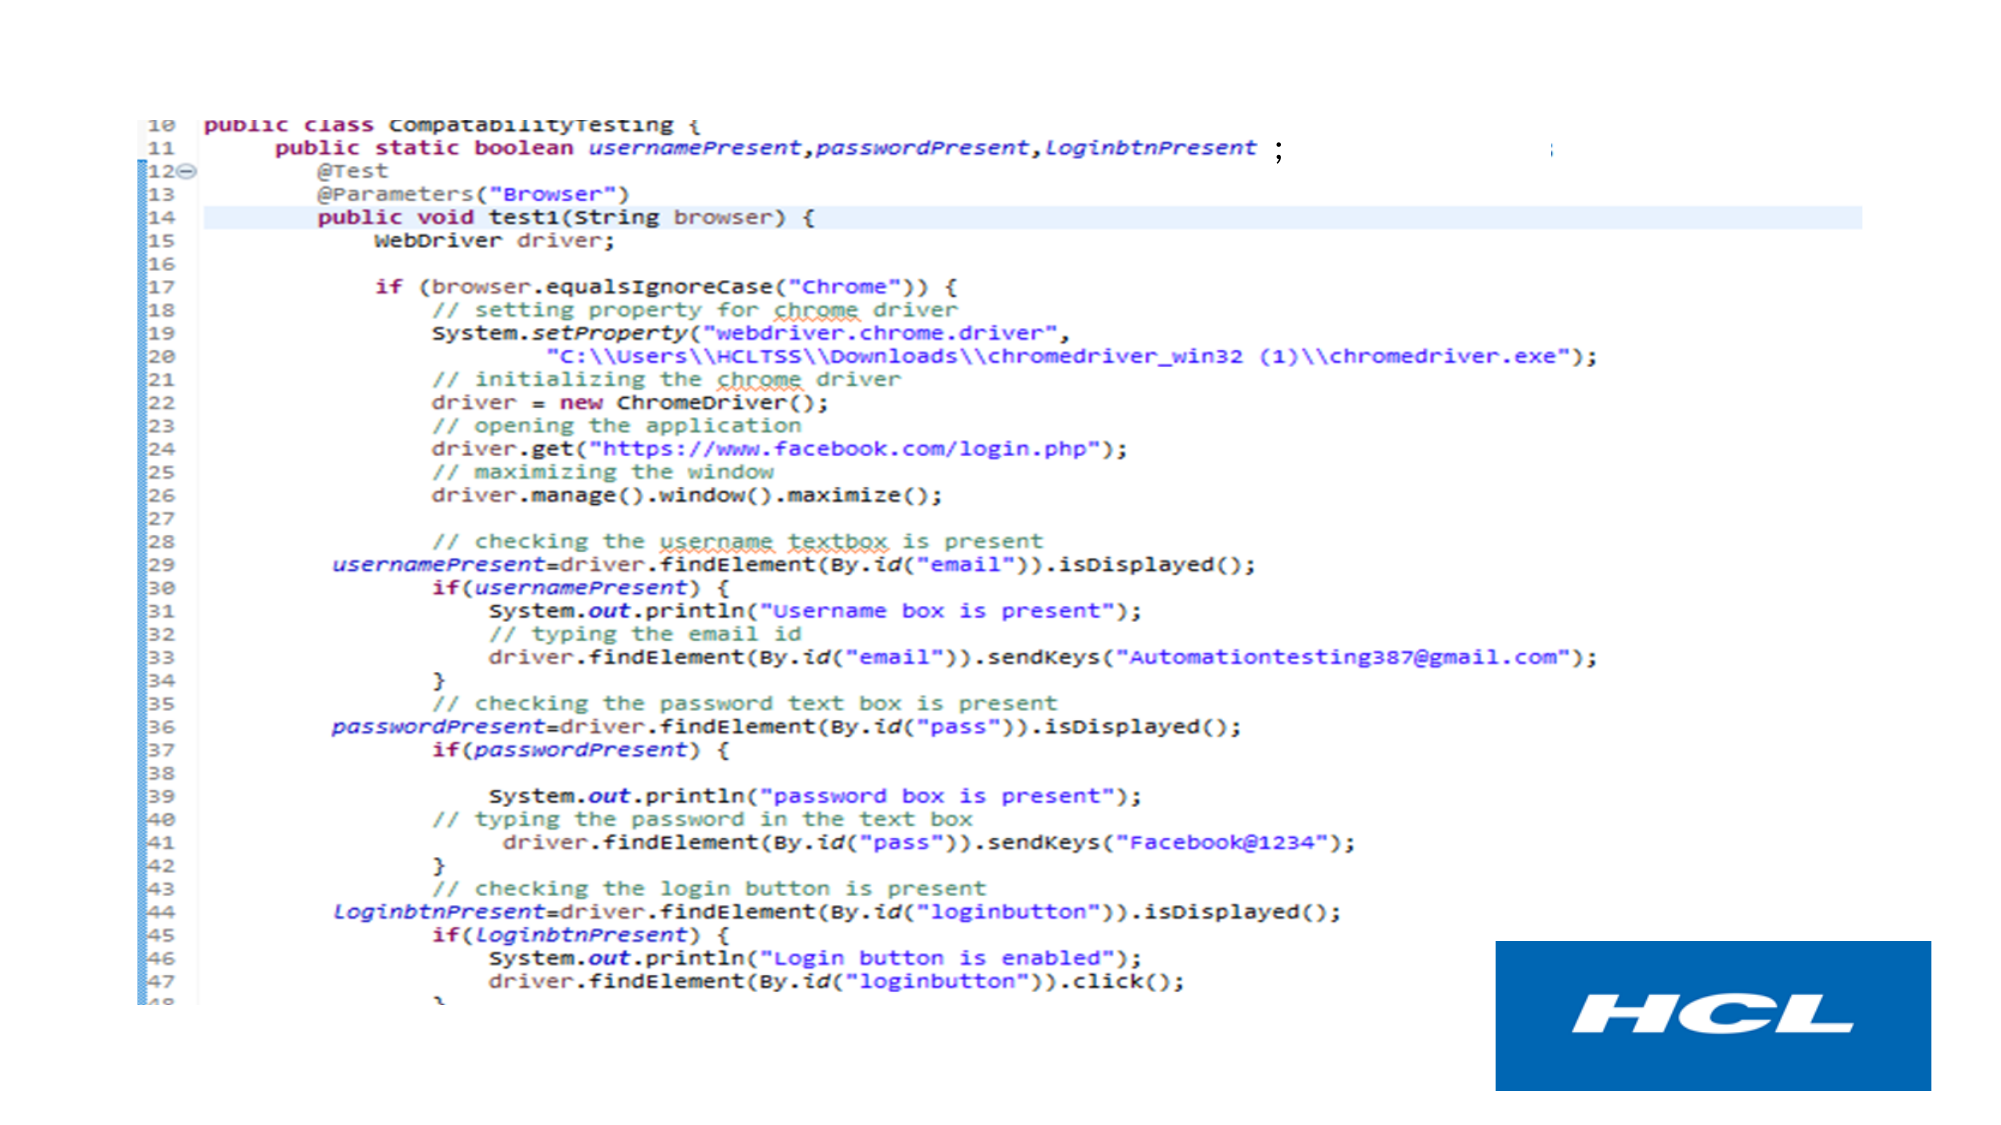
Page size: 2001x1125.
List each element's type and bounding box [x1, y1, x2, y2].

picture [137, 120, 1932, 1091]
